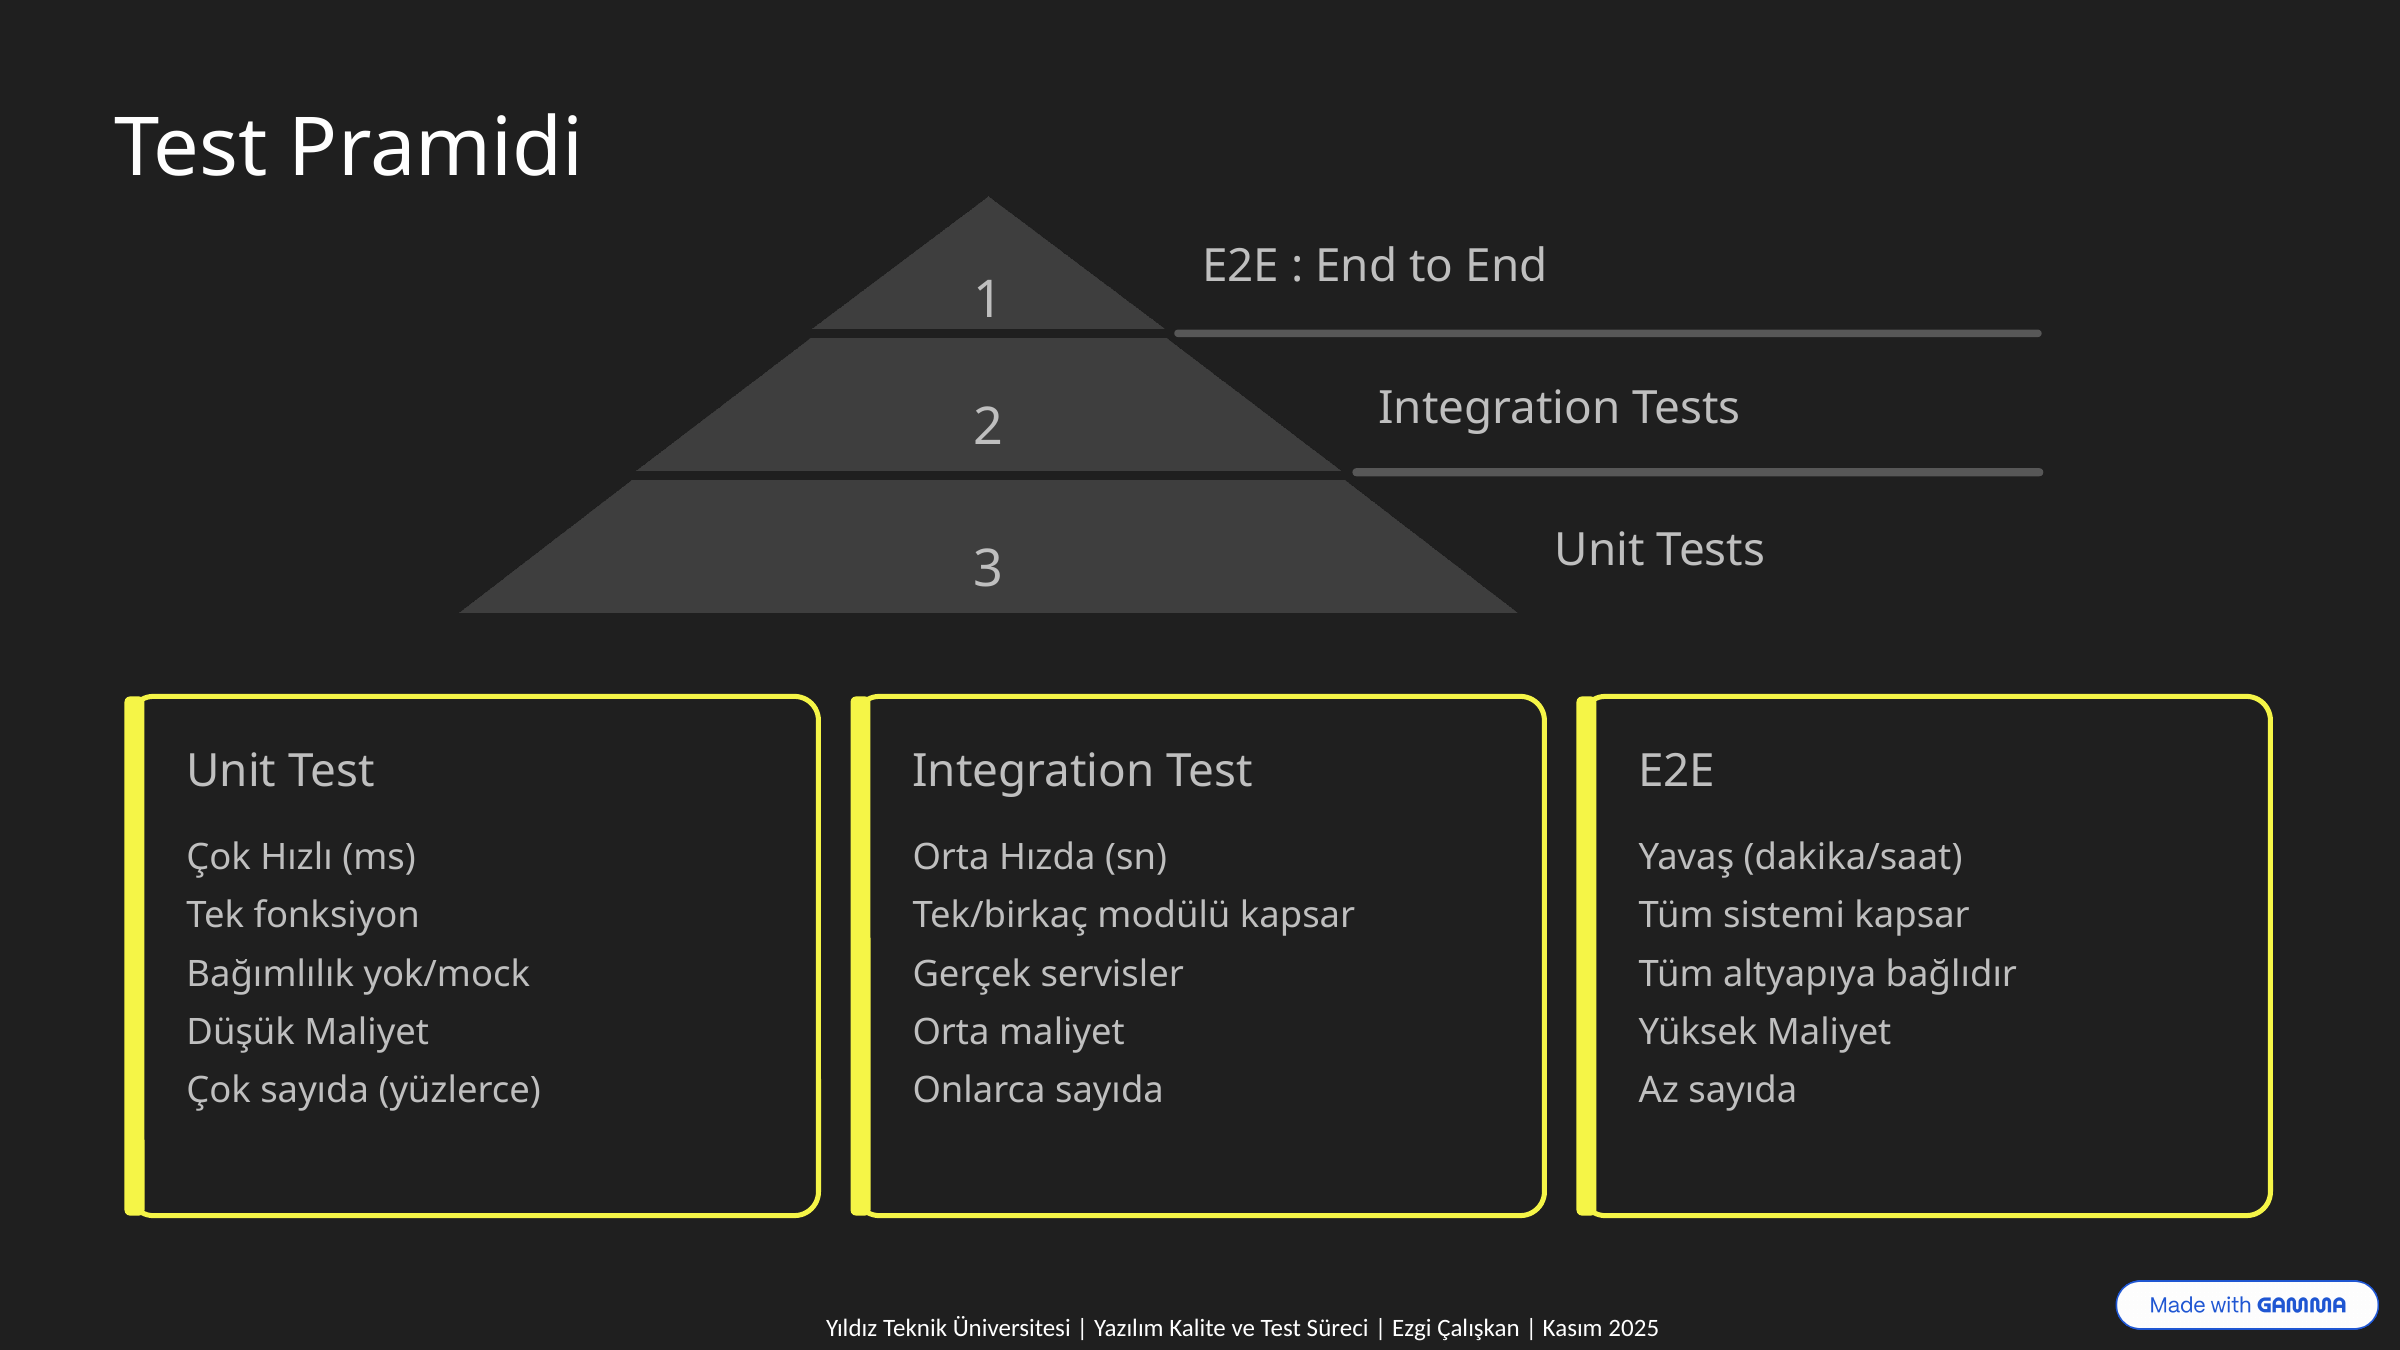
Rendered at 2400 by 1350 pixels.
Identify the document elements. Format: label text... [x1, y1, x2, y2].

text_box Orta Hızda (sn) Tek/birkaç modülü kapsar Gerçek servisler Orta maliyet Onlarca sayıda [912, 818, 1503, 1056]
text_box Integration Test [912, 738, 1375, 797]
text_box Test Pramidi [114, 89, 1702, 192]
text_box [144, 696, 819, 1216]
text_box [870, 696, 1545, 1216]
text_box [1596, 696, 2271, 1216]
text_box [1174, 329, 2042, 338]
text_box [850, 696, 871, 1216]
text_box Yıldız Teknik Üniversitesi | Yazılım Kalite ve Test Süreci | Ezgi Çalışkan | Kasım 2025 [811, 1304, 1687, 1350]
picture [458, 480, 1518, 613]
text_box [1576, 696, 1597, 1216]
text_box E2E [1638, 738, 2101, 797]
text_box Yavaş (dakika/saat) Tüm sistemi kapsar Tüm altyapıya bağlıdır Yüksek Maliyet Az sayıda [1638, 818, 2229, 1115]
picture [635, 338, 1342, 471]
text_box Unit Tests [1555, 517, 1770, 576]
text_box [124, 696, 145, 1216]
picture [811, 196, 1165, 329]
text_box [1352, 468, 2044, 477]
text_box Unit Test [186, 738, 649, 797]
text_box E2E : End to End [1202, 233, 1371, 292]
picture [2106, 1271, 2389, 1339]
text_box Çok Hızlı (ms) Tek fonksiyon Bağımlılık yok/mock Düşük Maliyet Çok sayıda (yüzlerce) [186, 818, 777, 1174]
text_box Integration Tests [1378, 375, 1742, 434]
